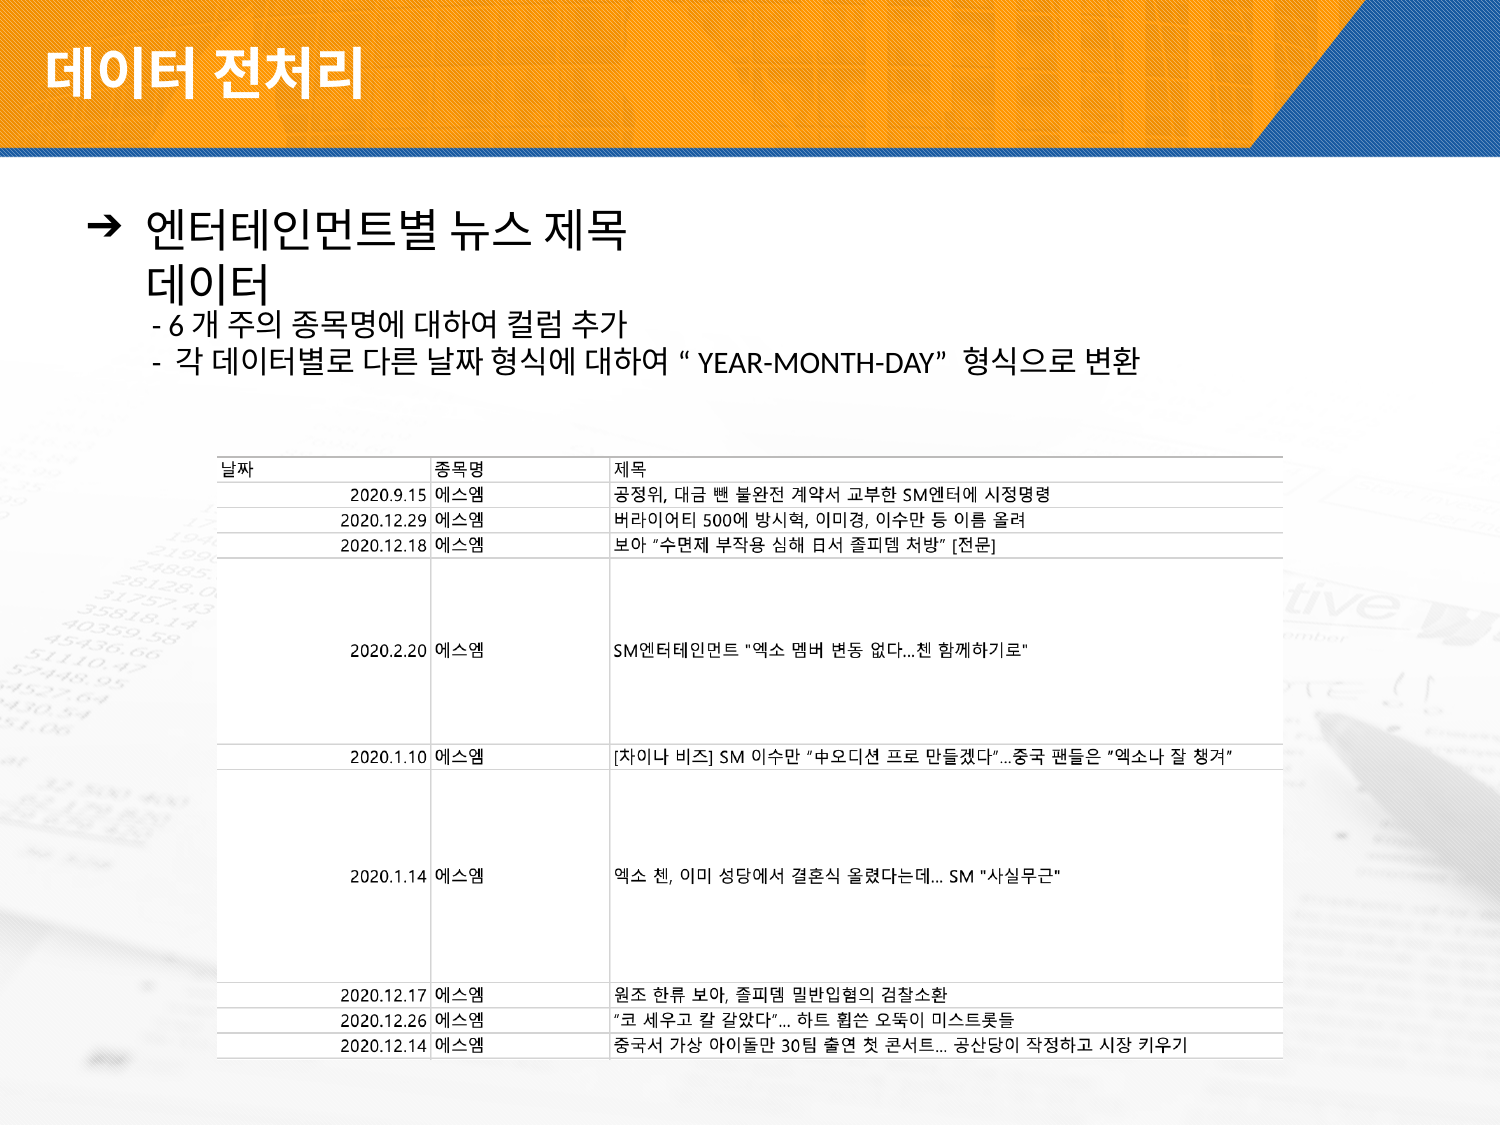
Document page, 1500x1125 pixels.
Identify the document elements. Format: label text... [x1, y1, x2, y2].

text_box 엔터테인먼트별 뉴스 제목 데이터 [55, 206, 767, 307]
picture [0, 0, 1500, 1125]
text_box - 6개 주의 종목명에 대하여 컬럼 추가 - 각 데이터별로 다른 날짜 형식에 대하여 “YEAR-MONTH-DAY” 형식으로 변환 [136, 289, 1452, 365]
title 데이터 전처리 [29, 6, 1287, 138]
